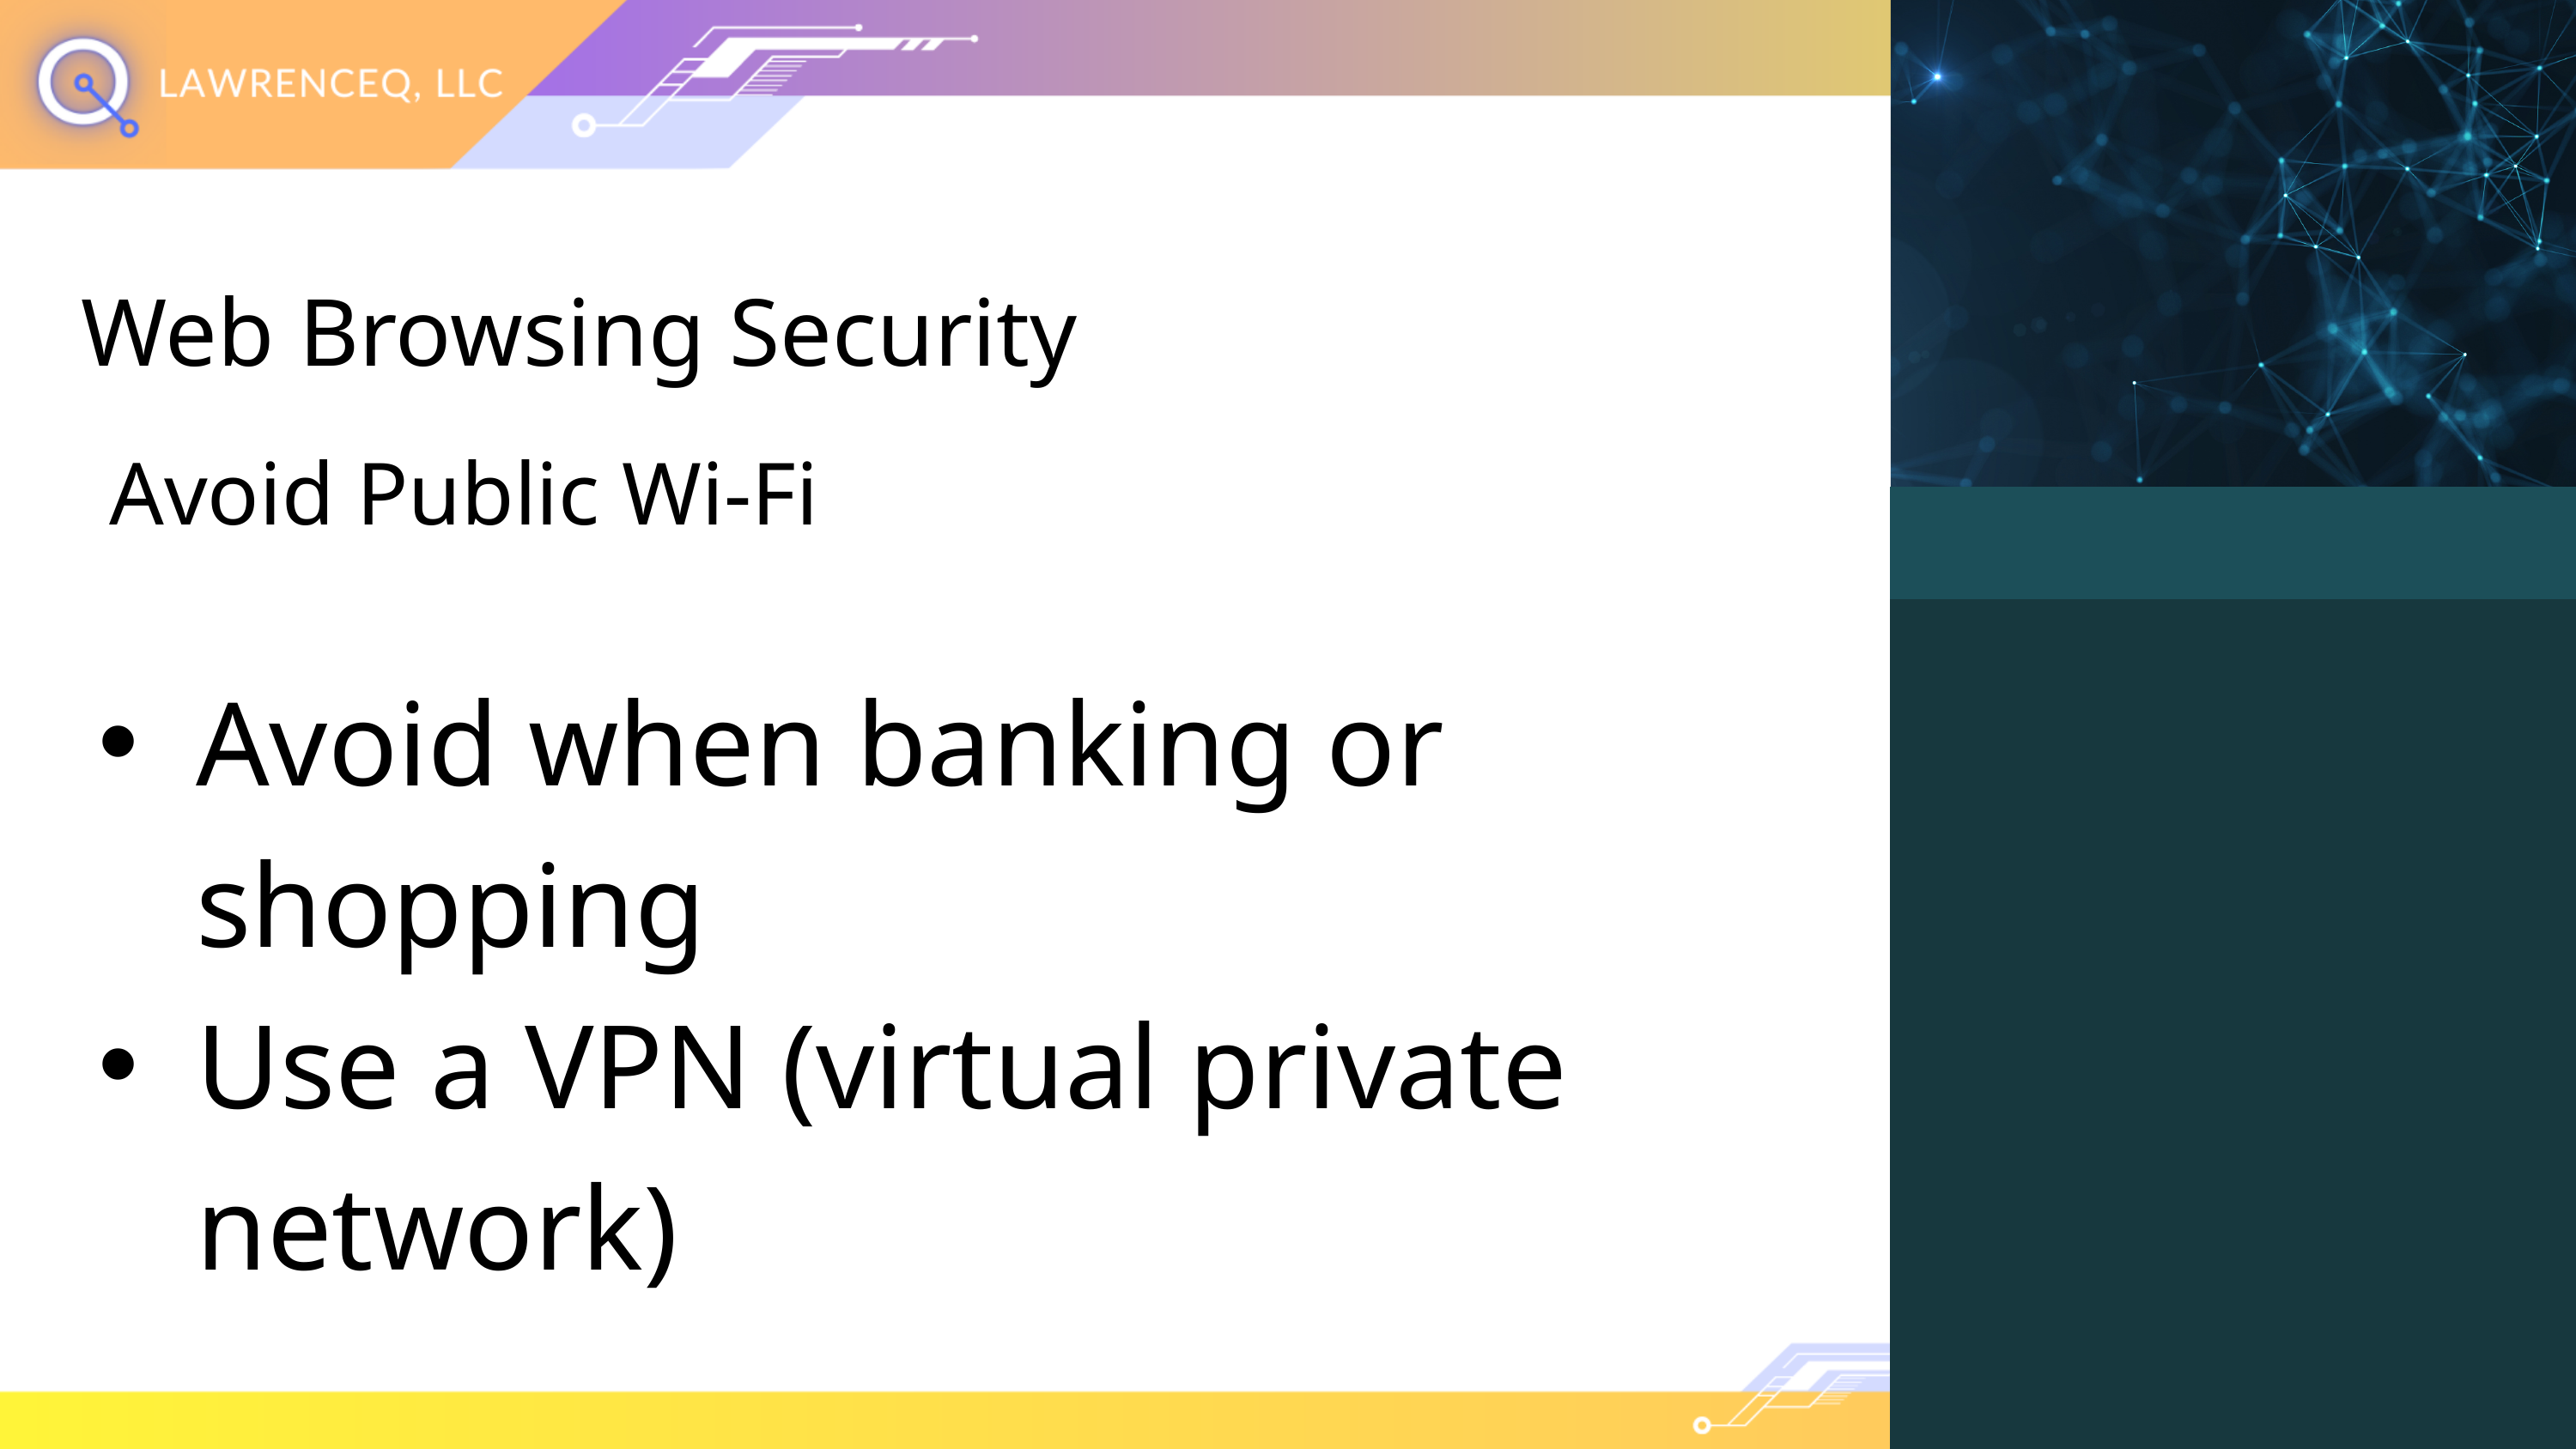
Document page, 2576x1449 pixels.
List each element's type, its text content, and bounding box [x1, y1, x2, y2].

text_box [1890, 0, 2576, 485]
text_box Avoid Public Wi-Fi [109, 421, 1101, 543]
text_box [1889, 486, 2576, 598]
text_box Avoid when banking or shopping Use a VPN (virtual private network) [0, 647, 1769, 1294]
text_box Web Browsing Security [81, 280, 1249, 385]
text_box [0, 0, 1888, 1449]
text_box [1889, 598, 2576, 1449]
